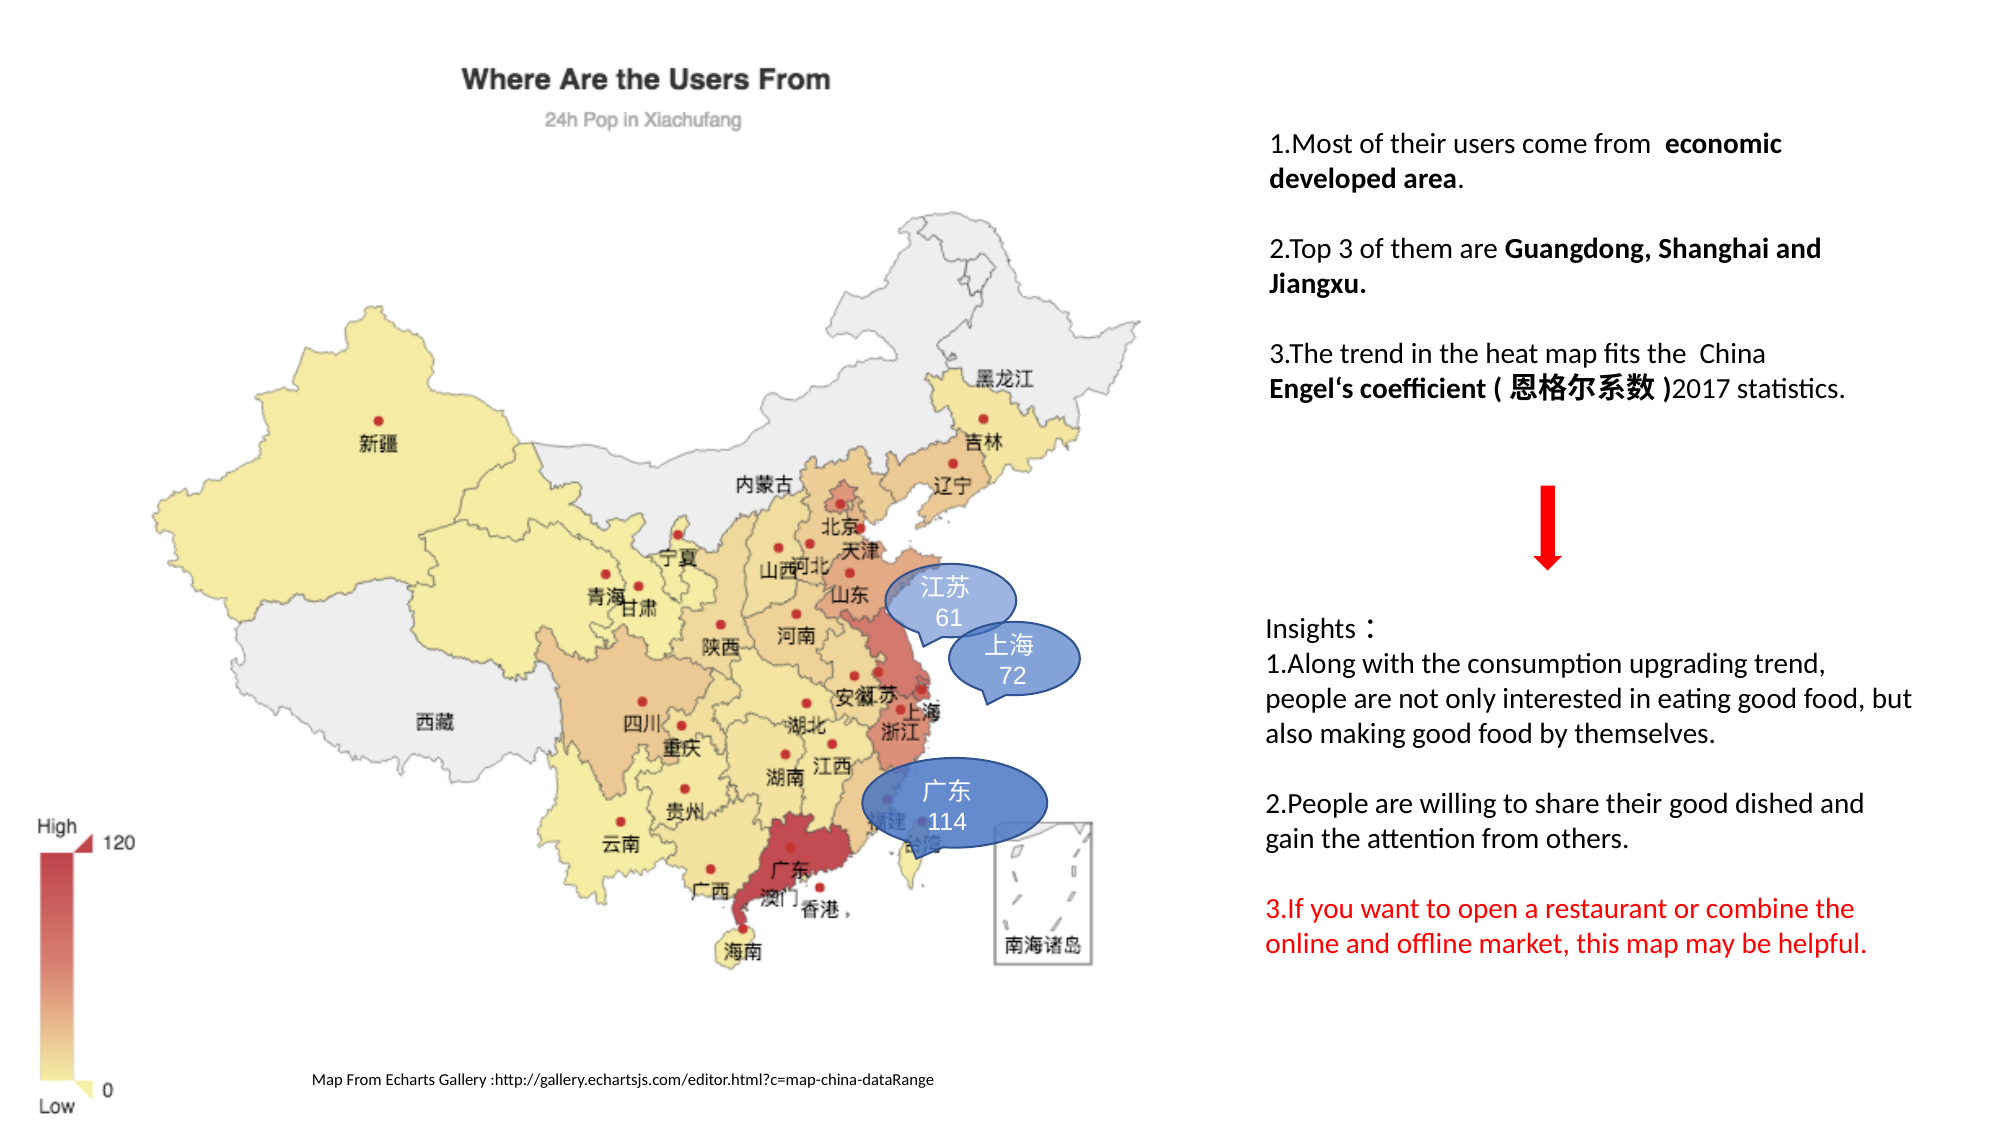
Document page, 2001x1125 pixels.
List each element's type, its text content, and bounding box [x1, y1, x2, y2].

text_box [1533, 485, 1563, 571]
picture [29, 57, 1264, 1125]
text_box Insights： 1.Along with the consumption upgrading trend, people are not only interested in eating good food, but also making good food by themselves. 2.People are willing to share their good dished and gain the attention from others. 3.If you want to open a restaurant or combine the online and offline market, this map may be helpful. [1268, 601, 1930, 1011]
text_box 1.Most of their users come from economic developed area. 2.Top 3 of them are Guangdong, Shanghai and Jiangxu. 3.The trend in the heat map fits the China Engel‘s coefficient (恩格尔系数)2017 statistics. [1268, 116, 1870, 486]
